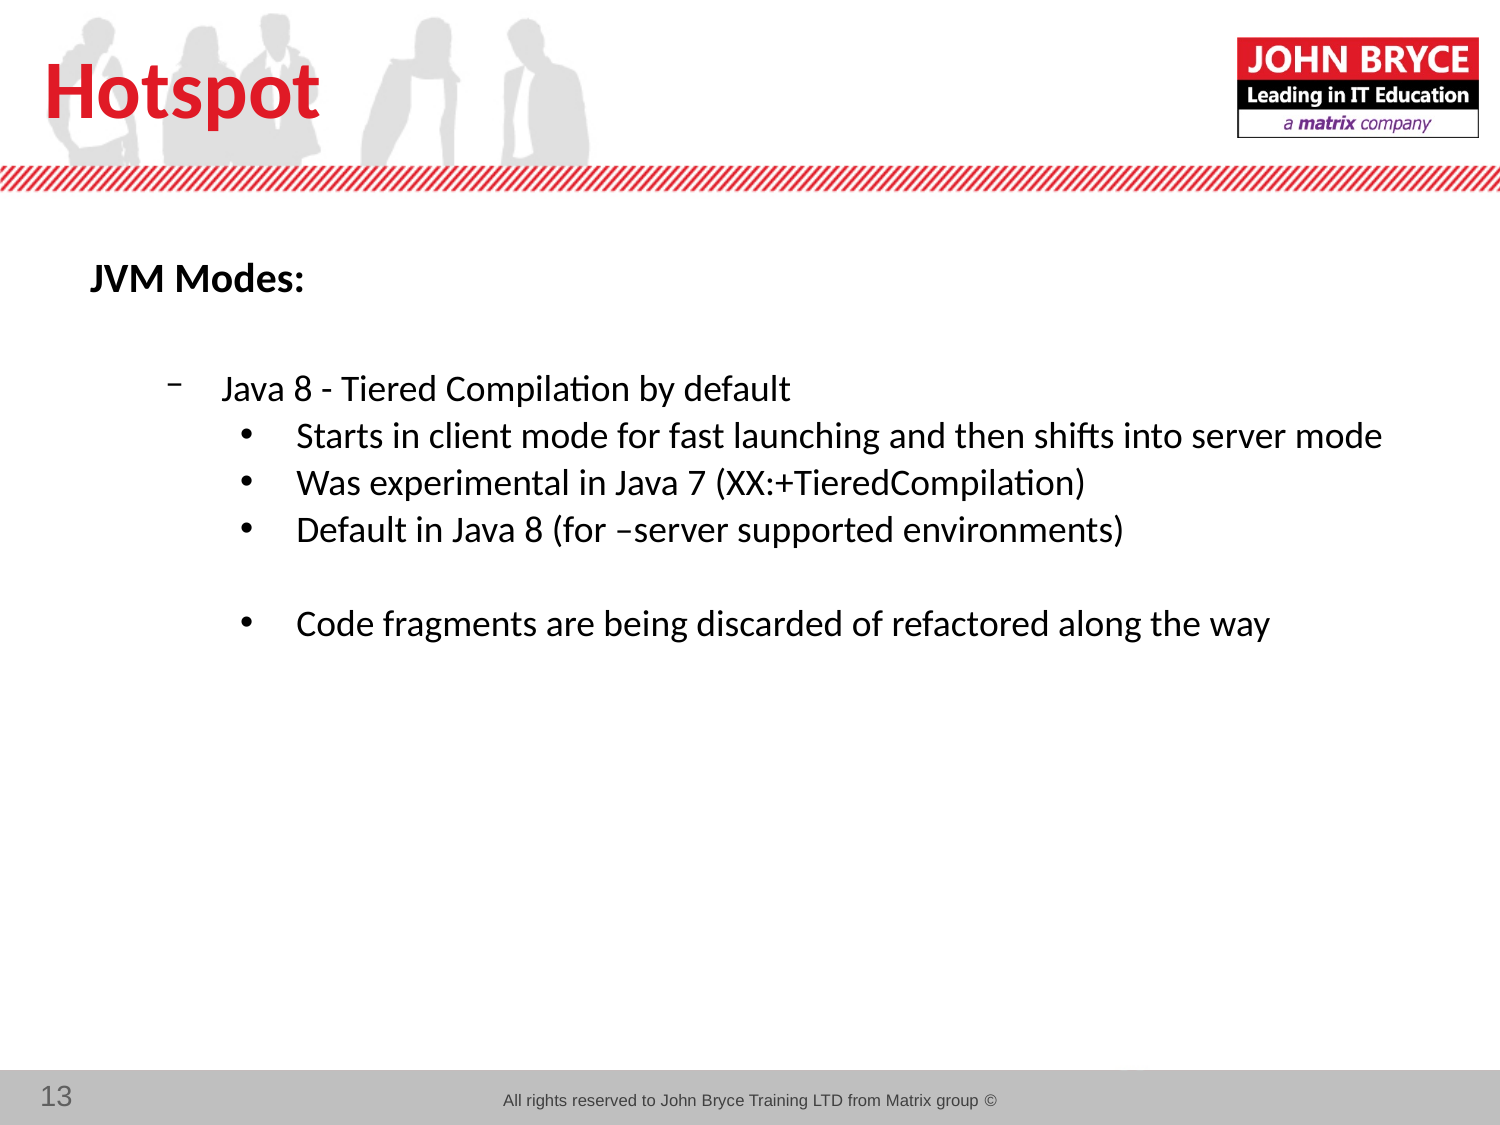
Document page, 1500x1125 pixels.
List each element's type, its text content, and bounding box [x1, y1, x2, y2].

title Hotspot [29, 21, 1235, 150]
list JVM Modes: Java 8 - Tiered Compilation by default Starts in client mode for fast launching and then shifts into server mode Was experimental in Java 7 (XX:+TieredCompilation) Default in Java 8 (for –server supported environments) Code fragments are being discarded of refactored along the way [75, 243, 1425, 1047]
picture [0, 0, 1500, 1070]
